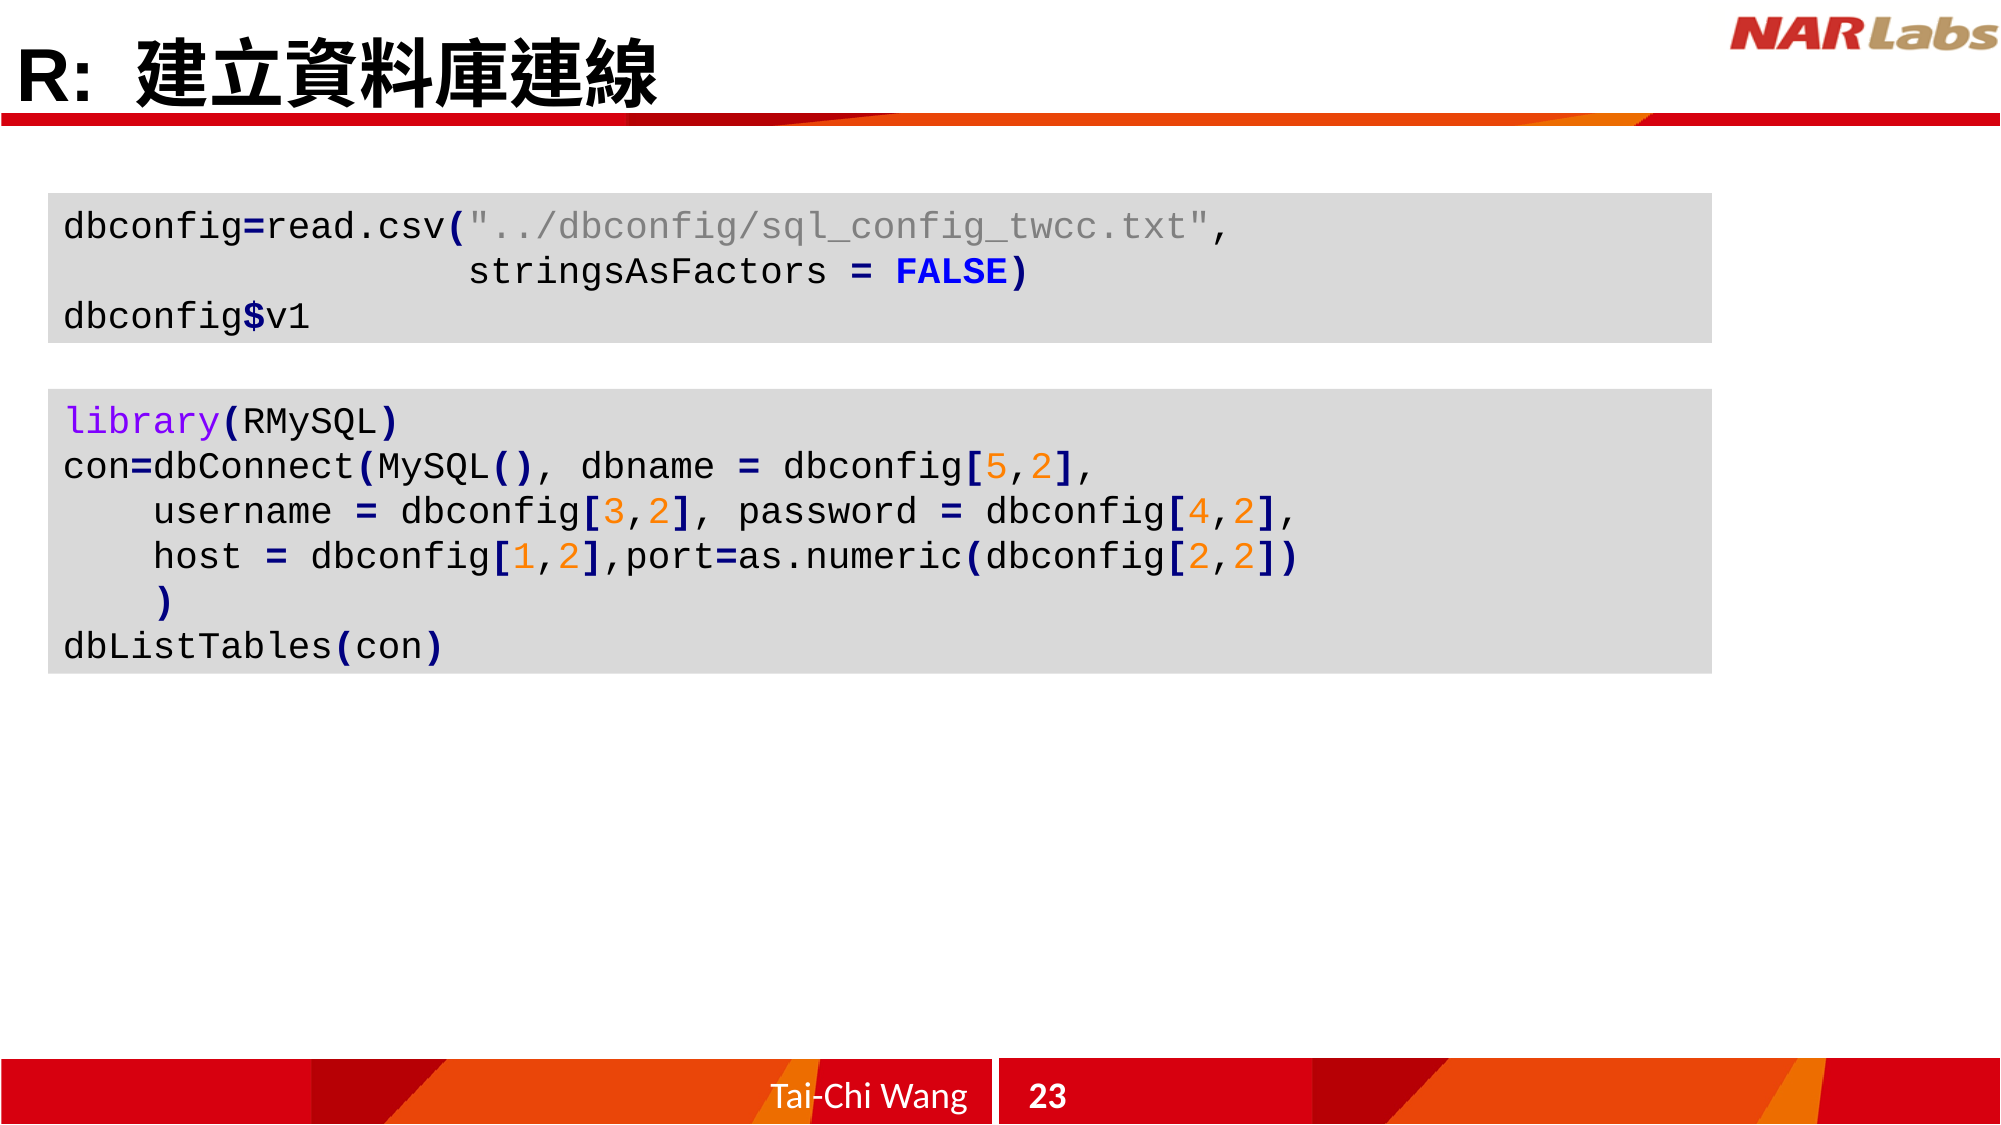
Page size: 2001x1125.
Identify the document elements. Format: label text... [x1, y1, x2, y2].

text_box dbconfig=read.csv("../dbconfig/sql_config_twcc.txt", stringsAsFactors = FALSE) dbconfig$v1 [48, 193, 1712, 343]
title R: 建立資料庫連線 [1, 0, 1802, 149]
text_box library(RMySQL) con=dbConnect(MySQL(), dbname = dbconfig[5,2], username = dbconfig[3,2], password = dbconfig[4,2], host = dbconfig[1,2],port=as.numeric(dbconfig[2,2]) ) dbListTables(con) [48, 388, 1712, 674]
